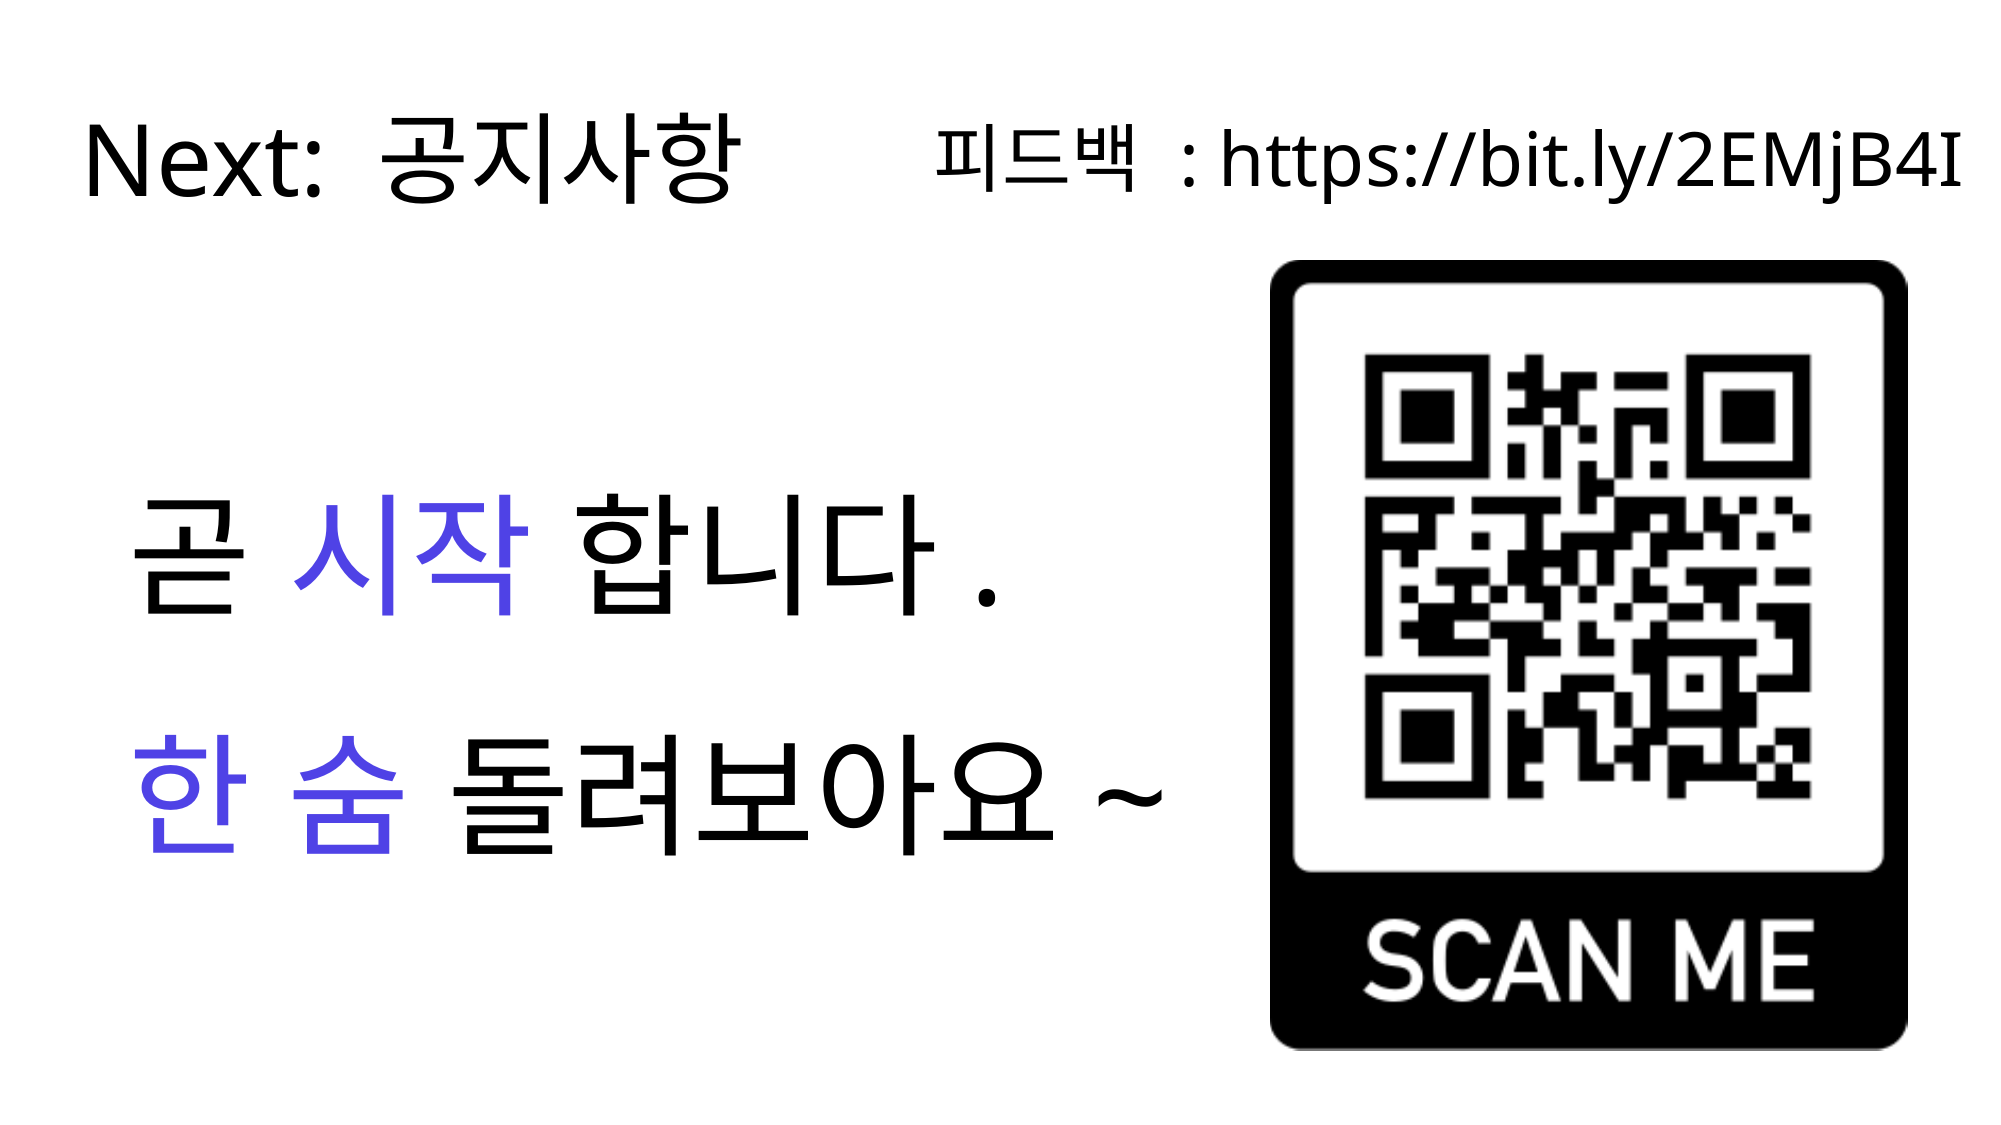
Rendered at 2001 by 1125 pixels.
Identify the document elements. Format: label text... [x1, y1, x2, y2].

text_box 곧 시작 합니다. 한 숨 돌려보아요~ [113, 385, 1184, 880]
text_box 피드백 : https://bit.ly/2EMjB4I [918, 103, 1980, 209]
text_box Next: 공지사항 [66, 88, 760, 224]
picture [1270, 260, 1908, 1051]
